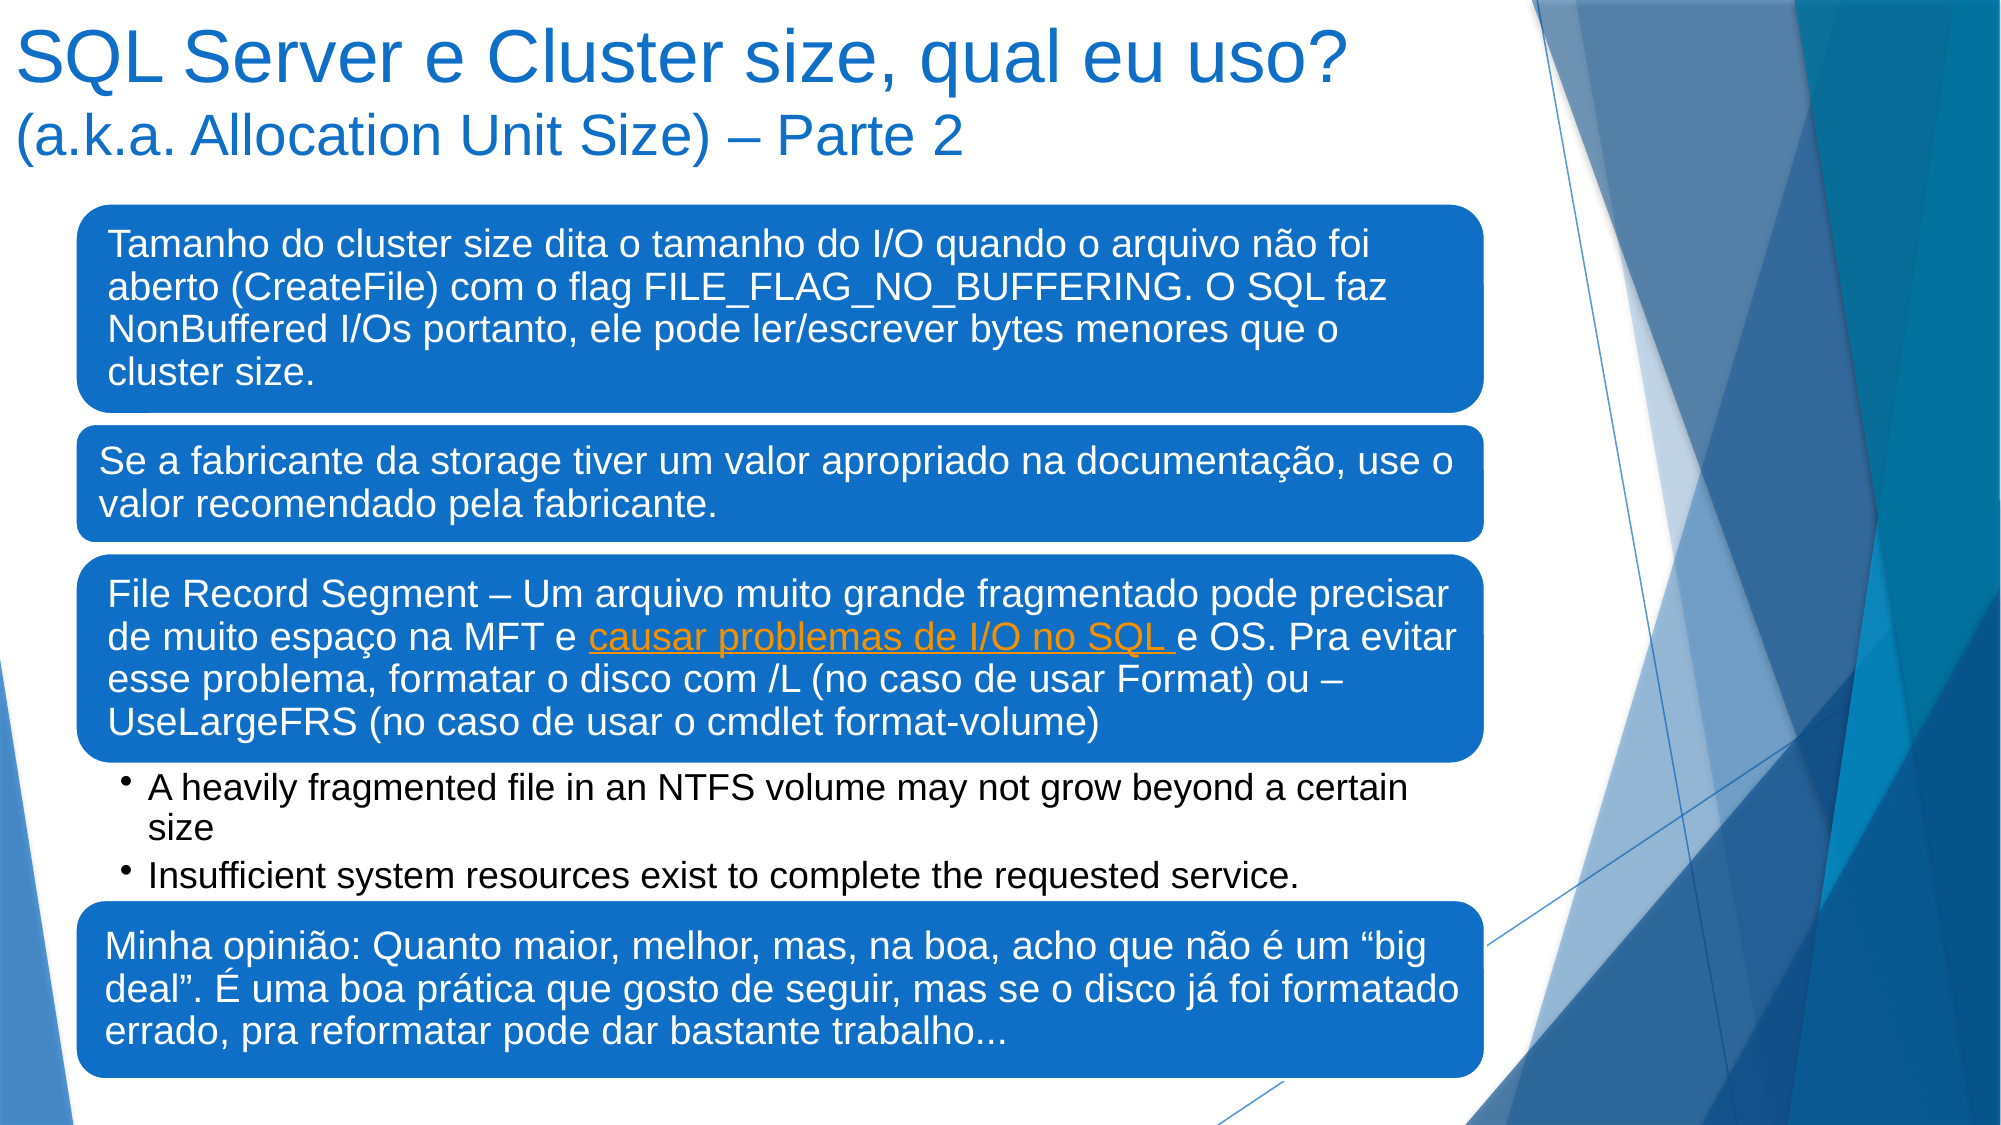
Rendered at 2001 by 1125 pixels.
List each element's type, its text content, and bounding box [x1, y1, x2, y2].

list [74, 183, 1486, 1099]
title SQL Server e Cluster size, qual eu uso? (a.k.a. Allocation Unit Size) – Parte 2 [0, 0, 1411, 217]
